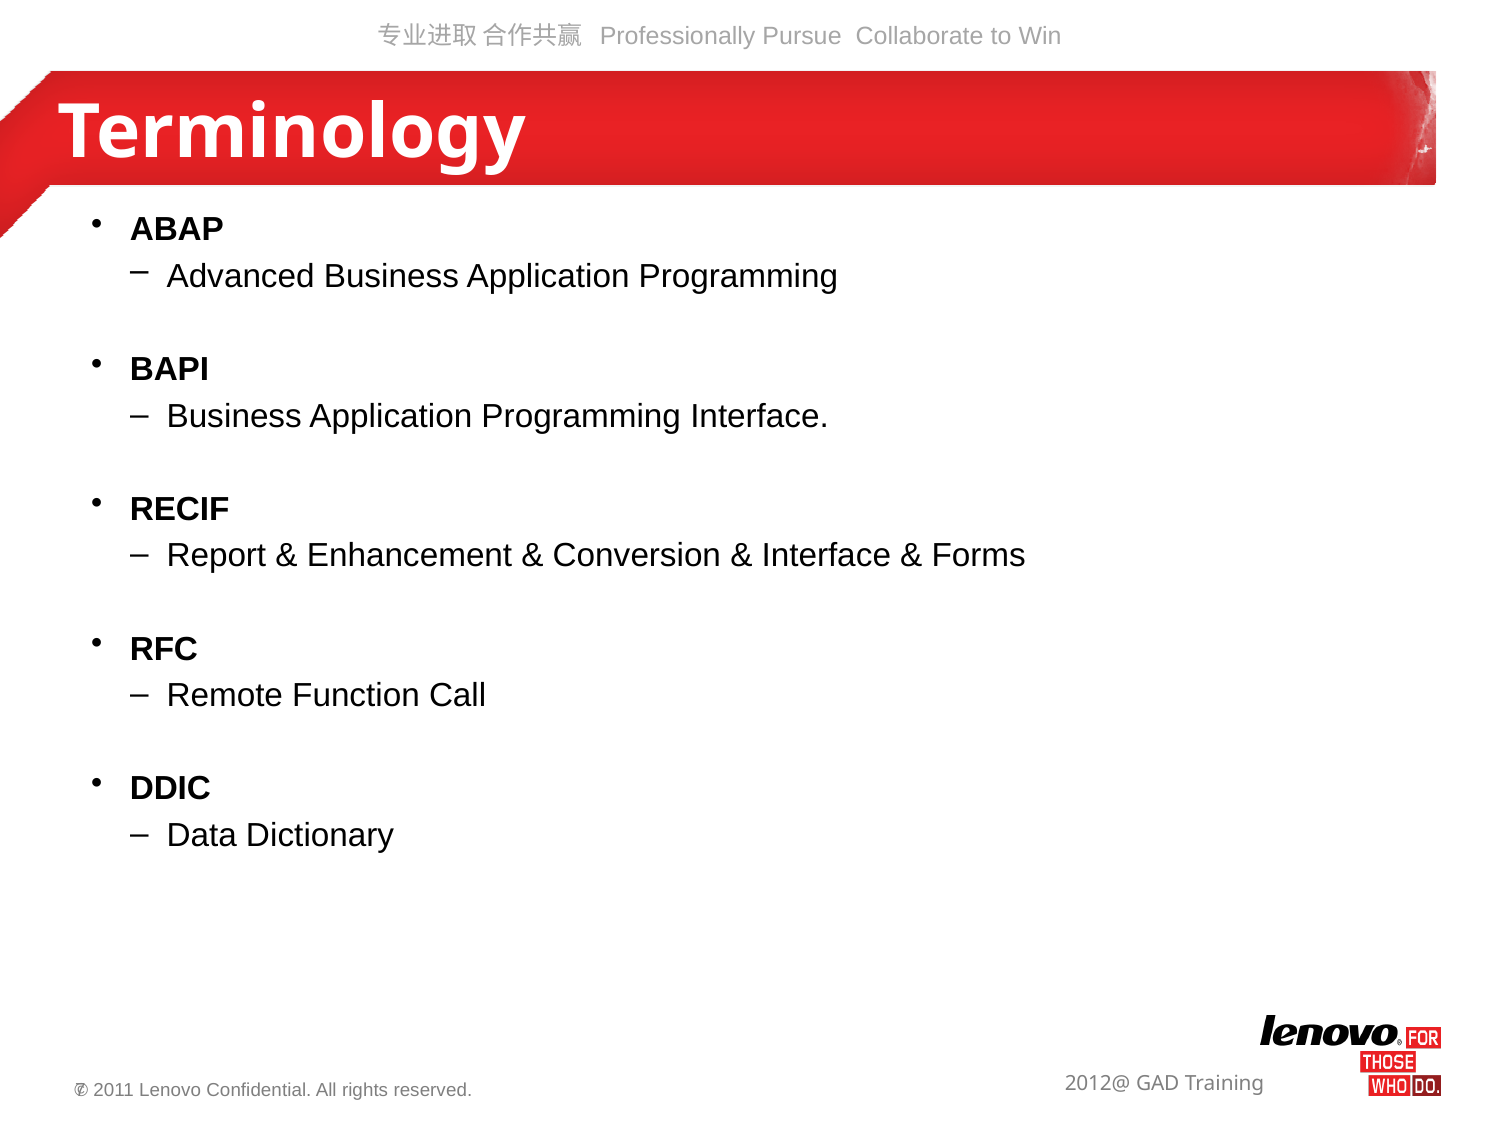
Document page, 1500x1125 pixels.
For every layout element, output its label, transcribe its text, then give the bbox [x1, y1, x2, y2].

text_box Terminology [1, 74, 635, 180]
picture [1260, 1015, 1441, 1096]
picture [0, 0, 1500, 250]
text_box ABAP Advanced Business Application Programming BAPI Business Application Programming Interface. RECIF Report & Enhancement & Conversion & Interface & Forms RFC Remote Function Call DDIC Data Dictionary [76, 199, 1446, 1013]
